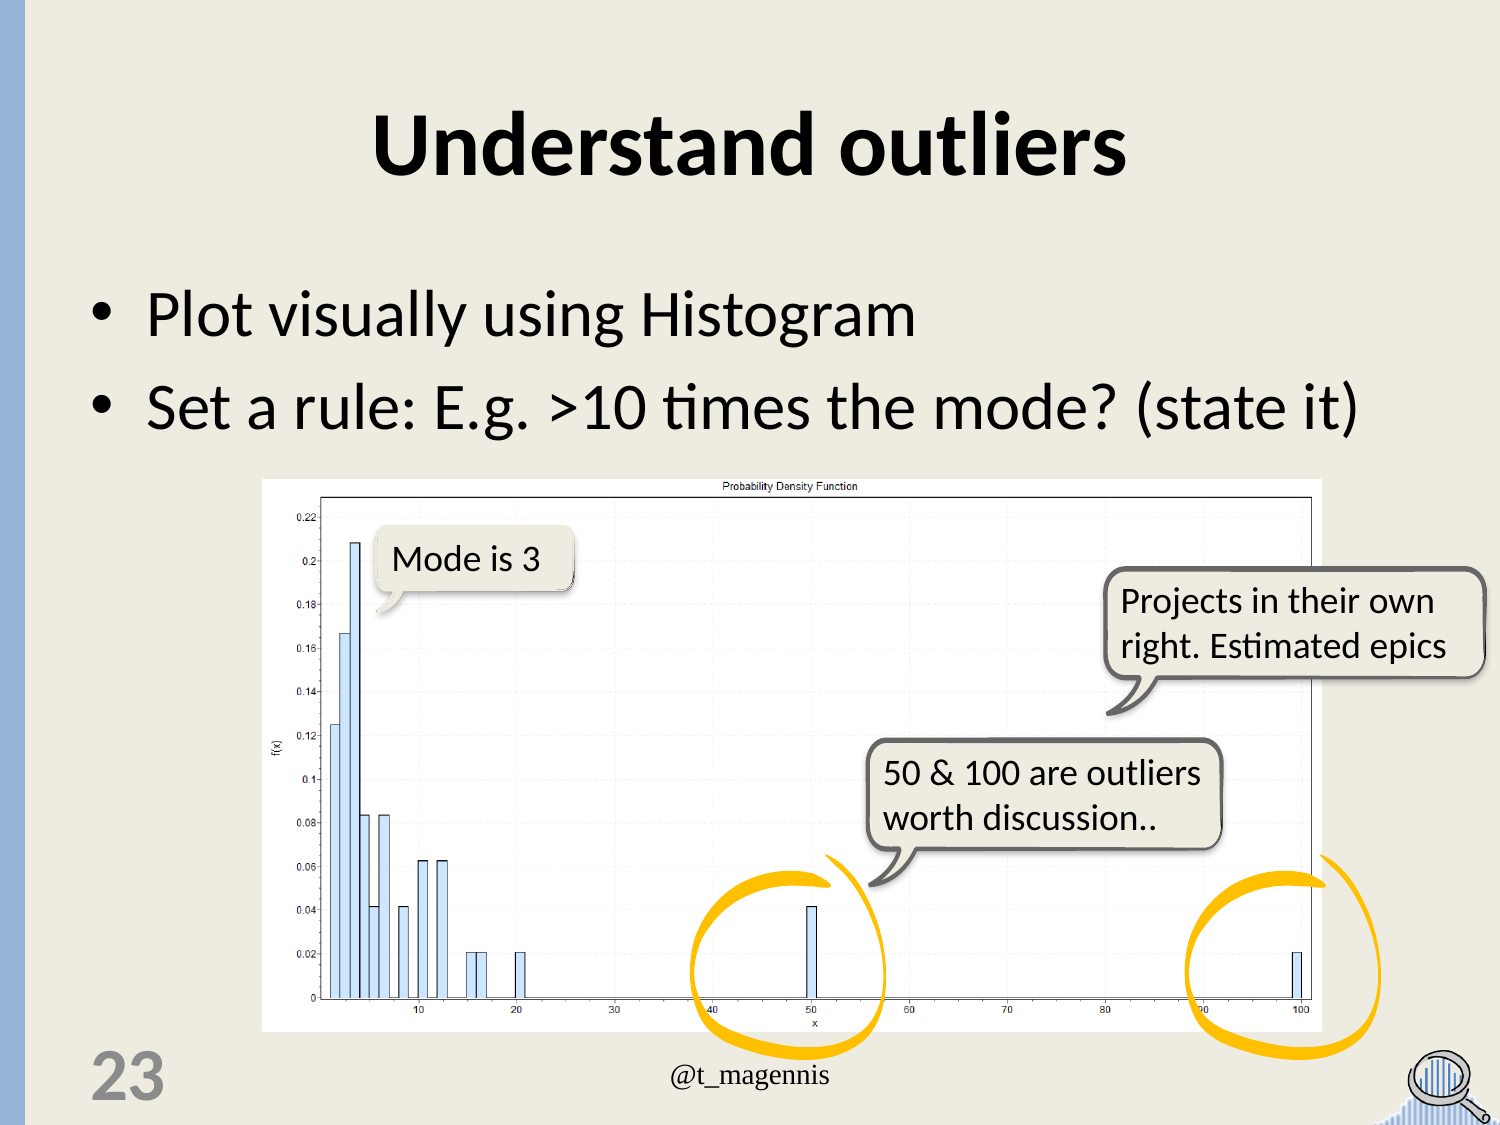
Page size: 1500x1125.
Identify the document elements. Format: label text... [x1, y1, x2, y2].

picture [1374, 1046, 1500, 1125]
footer @t_magennis [512, 1042, 988, 1103]
slide_number 23 [75, 1040, 425, 1100]
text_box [865, 737, 1225, 888]
list Plot visually using Histogram Set a rule: E.g. >10 times the mode? (state it) [75, 262, 1425, 1005]
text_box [374, 524, 576, 613]
text_box [1217, 857, 1381, 1060]
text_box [1102, 565, 1488, 717]
title Understand outliers [75, 45, 1425, 233]
picture [262, 479, 1322, 1032]
